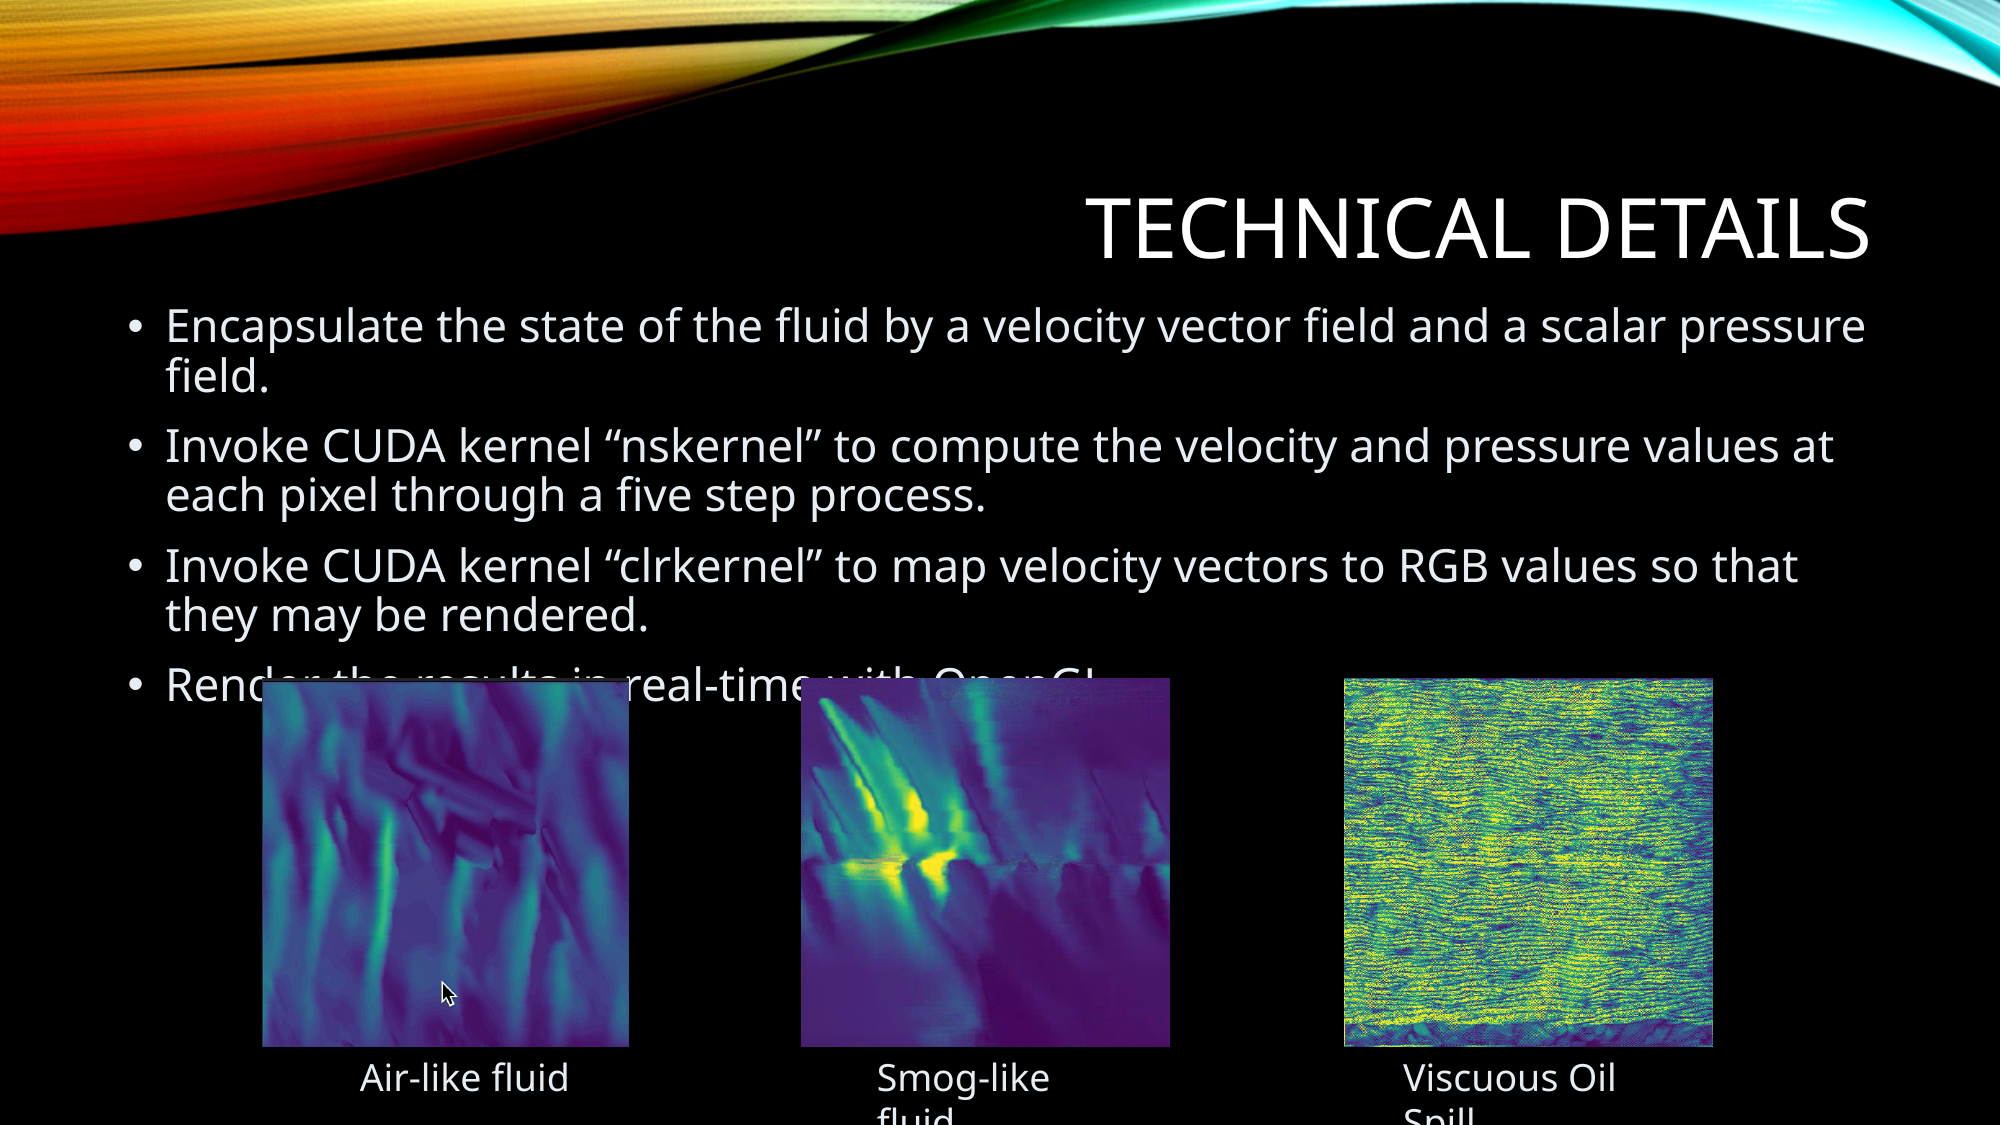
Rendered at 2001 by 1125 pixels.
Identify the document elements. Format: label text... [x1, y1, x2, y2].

picture [0, 0, 2000, 237]
picture [801, 677, 1171, 1047]
title Technical details [474, 125, 1888, 295]
picture [1344, 677, 1713, 1047]
picture [261, 677, 630, 1047]
text_box Viscuous Oil Spill [1388, 1047, 1696, 1125]
text_box Smog-like fluid [862, 1047, 1128, 1125]
text_box Air-like fluid [345, 1047, 593, 1107]
list Encapsulate the state of the fluid by a velocity vector field and a scalar pressure field. Invoke CUDA kernel “nskernel” to compute the velocity and pressure values at each pixel through a five step process. Invoke CUDA kernel “clrkernel” to map velocity vectors to RGB values so that they may be rendered. Render the results in real-time with OpenGL. [112, 295, 1888, 956]
